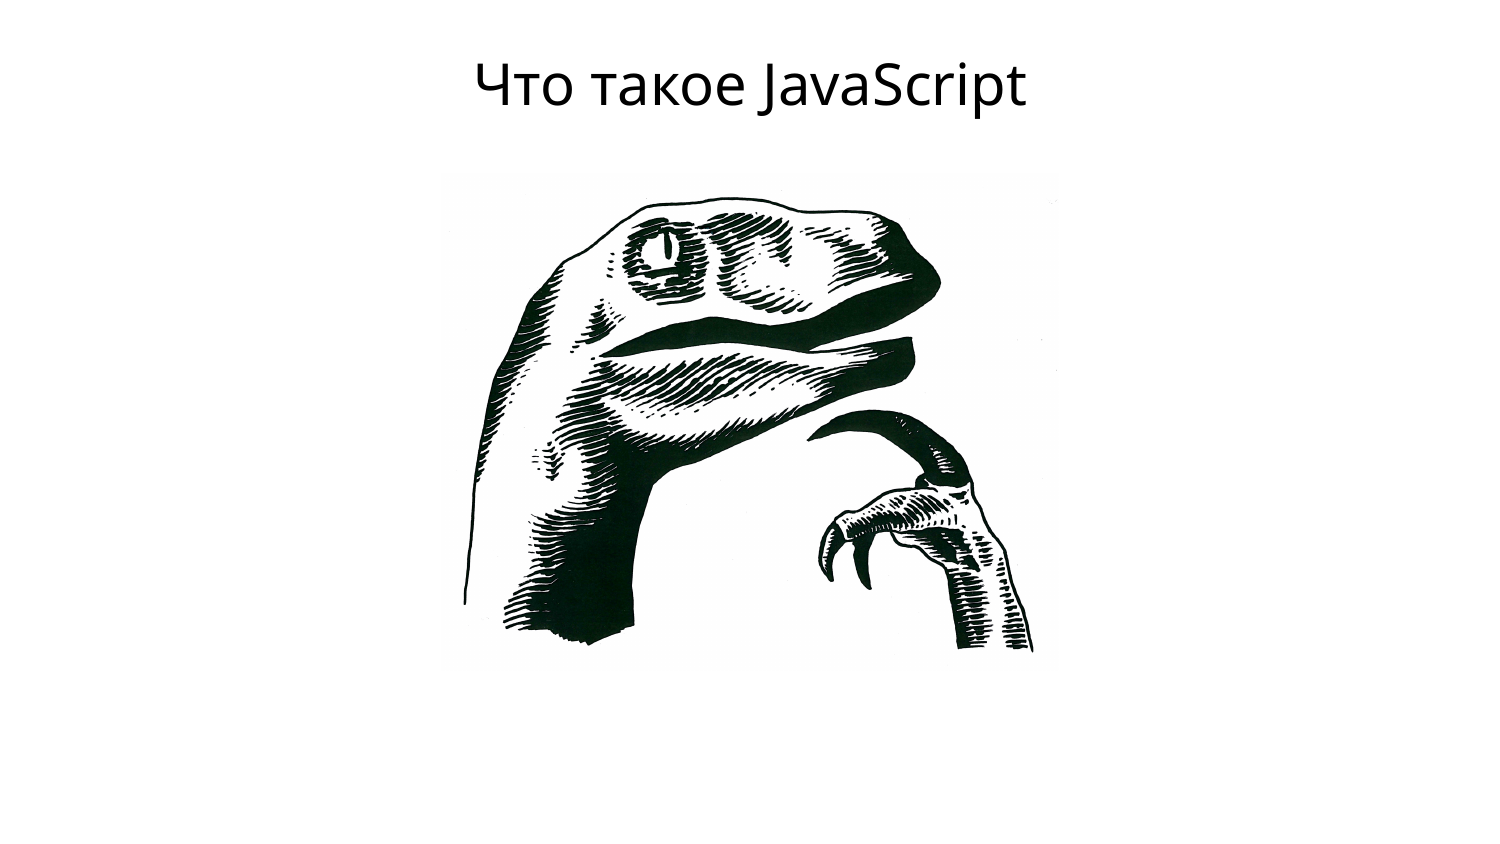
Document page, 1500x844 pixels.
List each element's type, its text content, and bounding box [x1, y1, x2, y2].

picture [441, 172, 1059, 671]
text_box Что такое JavaScript [47, 47, 1453, 118]
